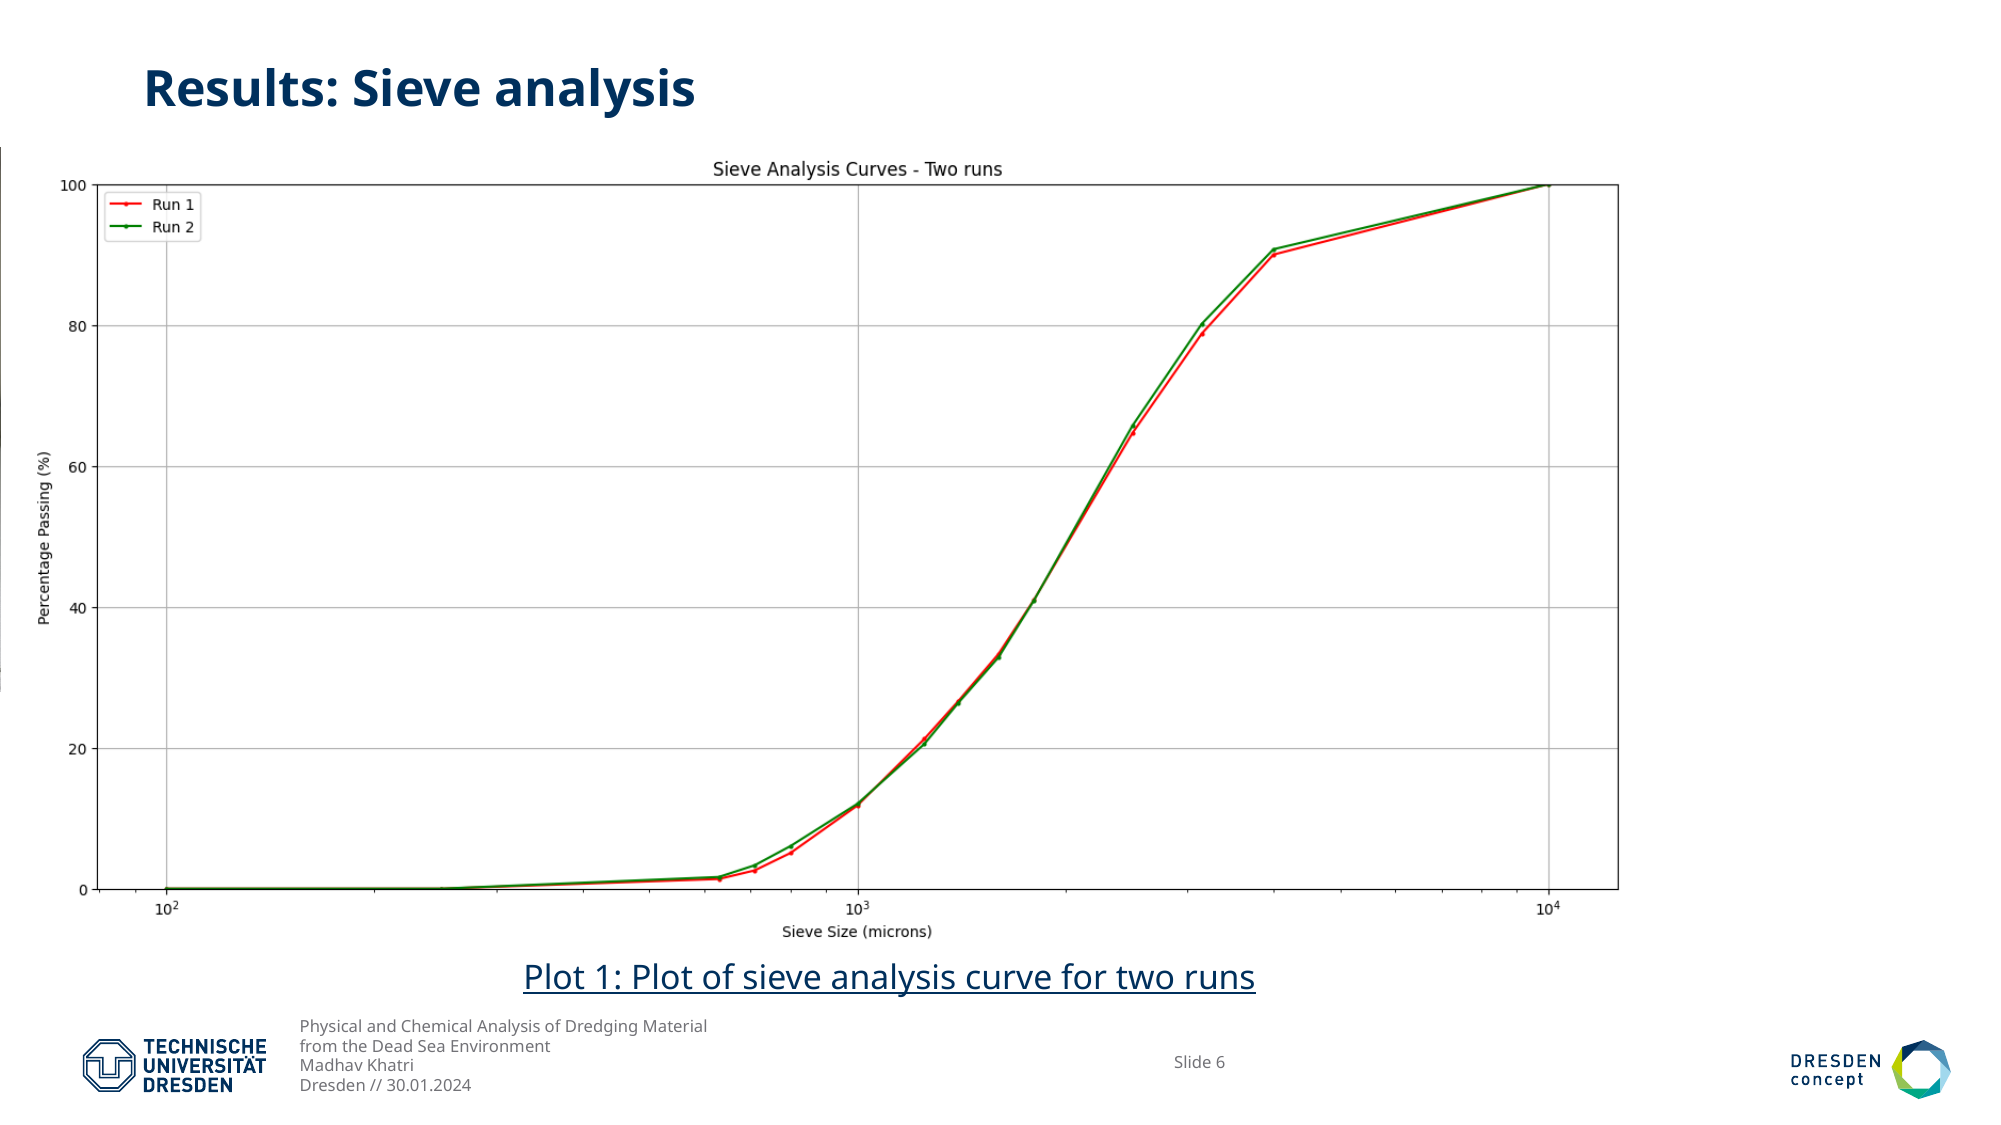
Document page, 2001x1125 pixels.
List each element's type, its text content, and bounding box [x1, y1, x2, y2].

title Results: Sieve analysis [143, 56, 1880, 169]
text_box Plot 1: Plot of sieve analysis curve for two runs [508, 952, 1450, 1004]
picture [0, 147, 1638, 952]
